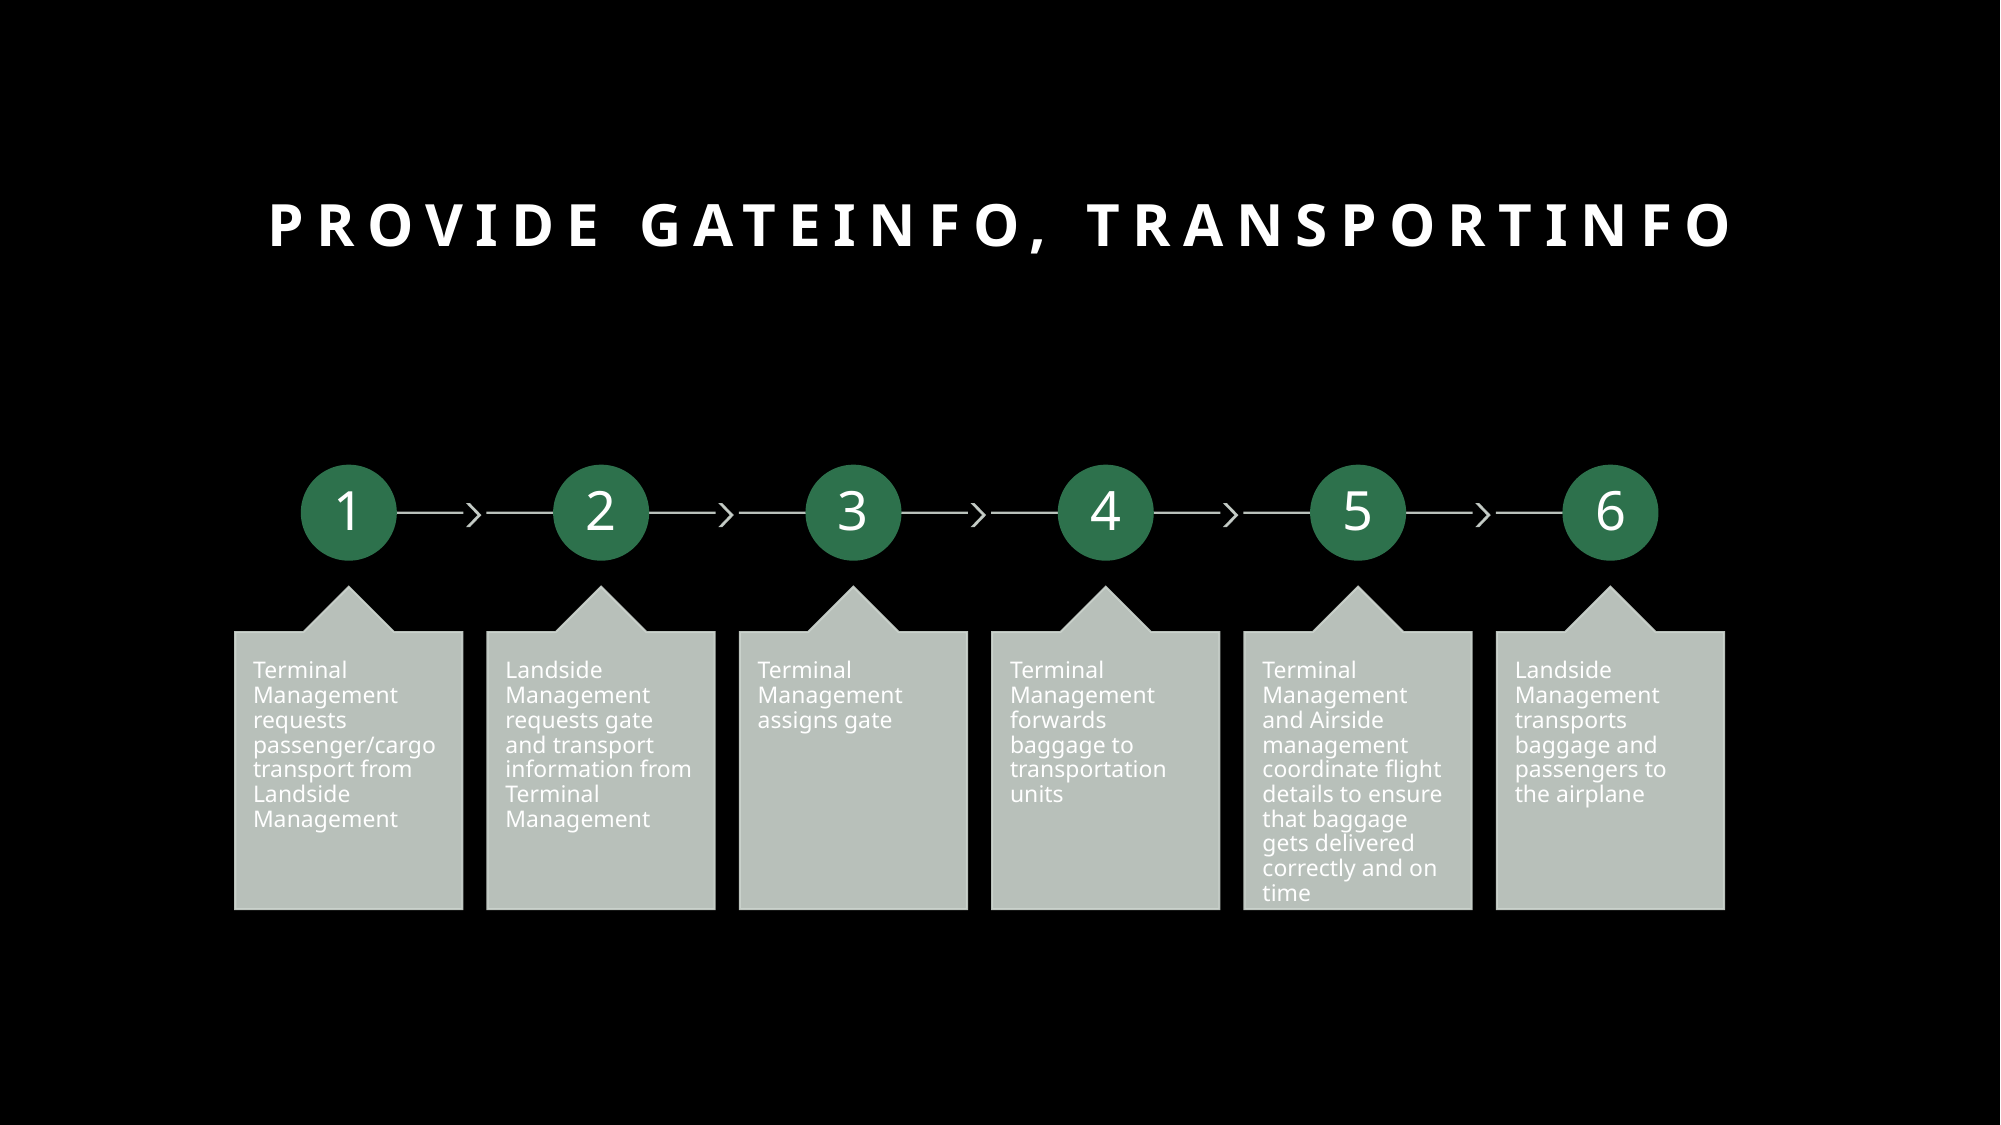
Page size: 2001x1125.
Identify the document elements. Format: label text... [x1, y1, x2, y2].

title provide gateinfo, transportinfo [242, 125, 1758, 266]
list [234, 374, 1750, 1000]
